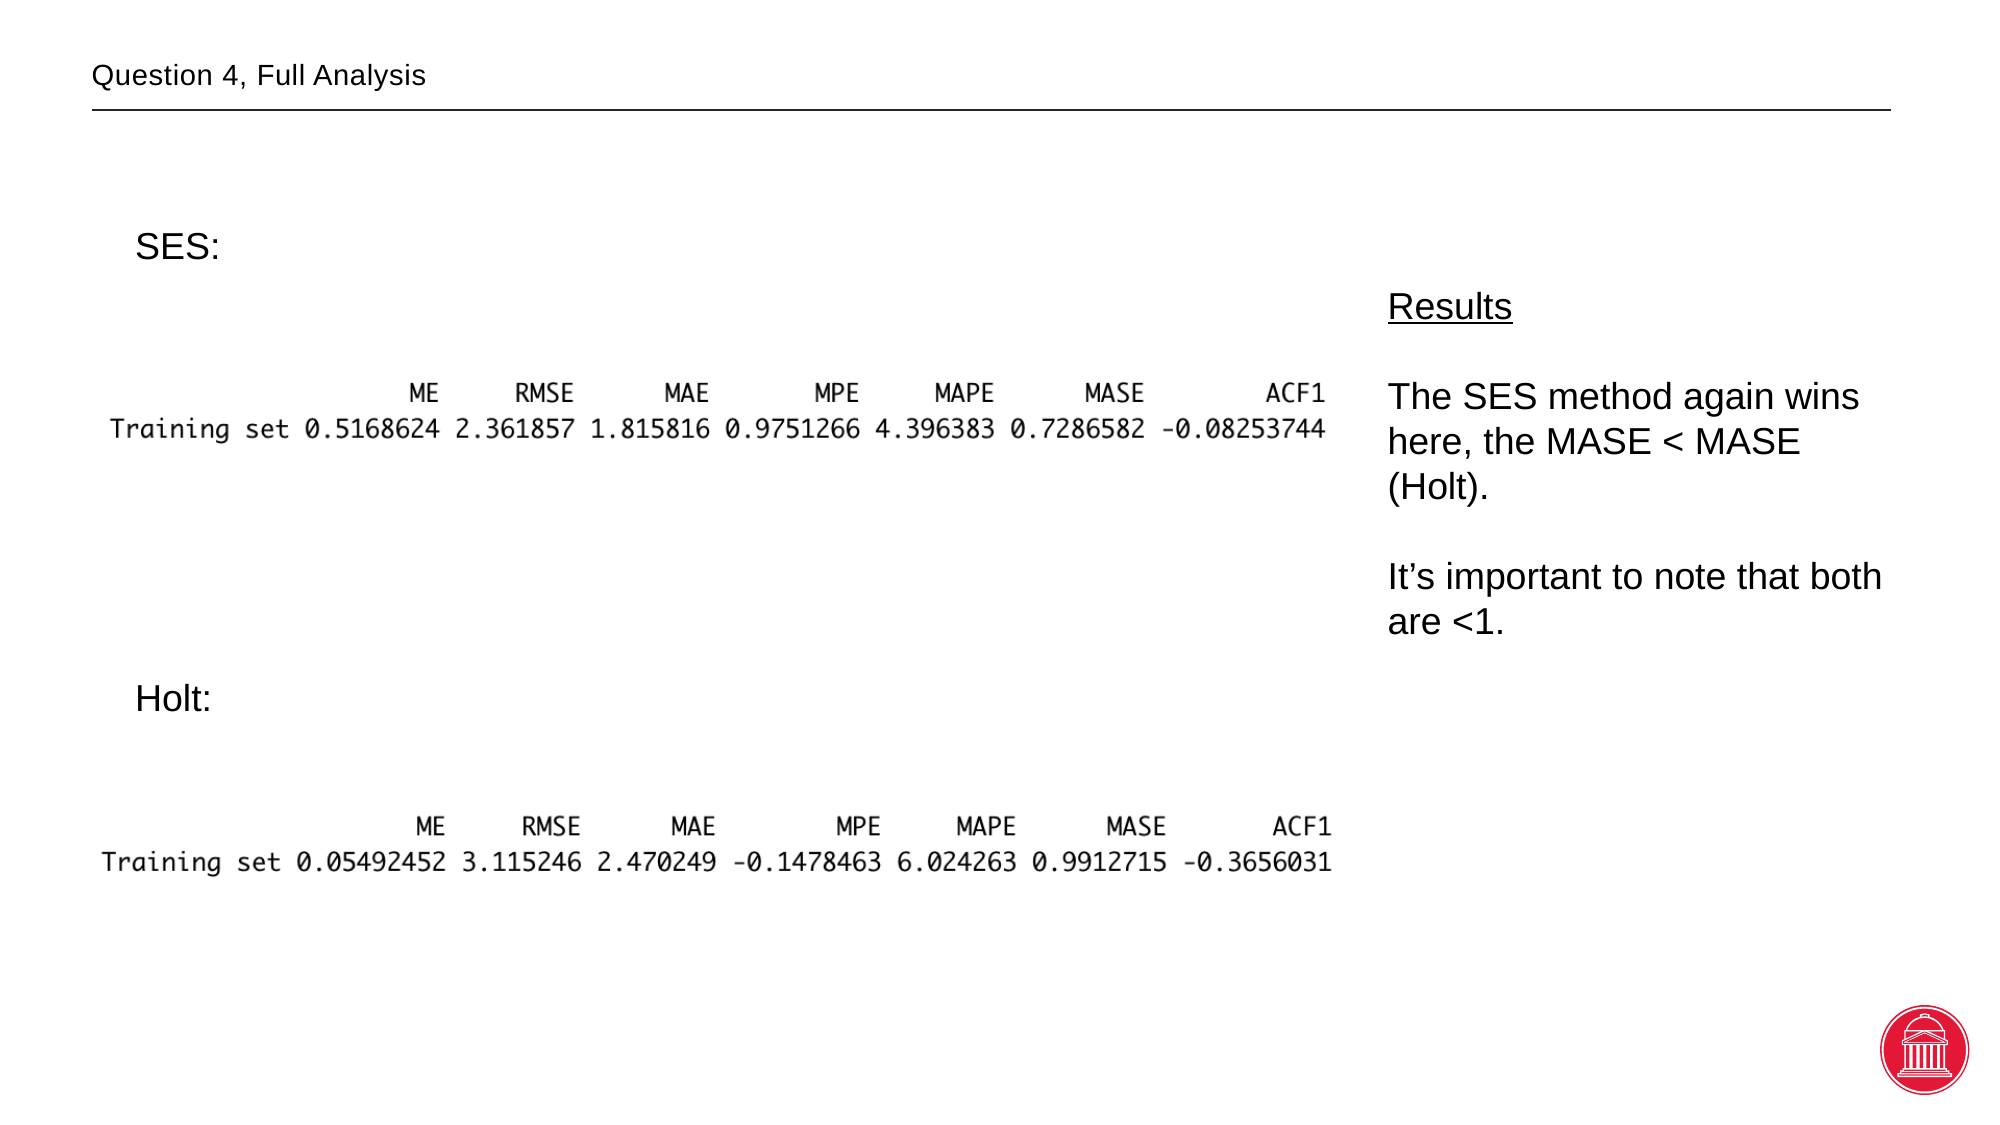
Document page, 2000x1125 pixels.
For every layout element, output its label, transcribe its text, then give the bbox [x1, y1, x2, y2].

title Question 4, Full Analysis [91, 42, 1892, 110]
picture [91, 341, 1373, 463]
text_box Results The SES method again wins here, the MASE < MASE (Holt). It’s important to note that both are <1. [1372, 274, 1926, 740]
text_box Holt: [120, 666, 469, 727]
text_box SES: [120, 214, 694, 274]
picture [91, 781, 1373, 896]
